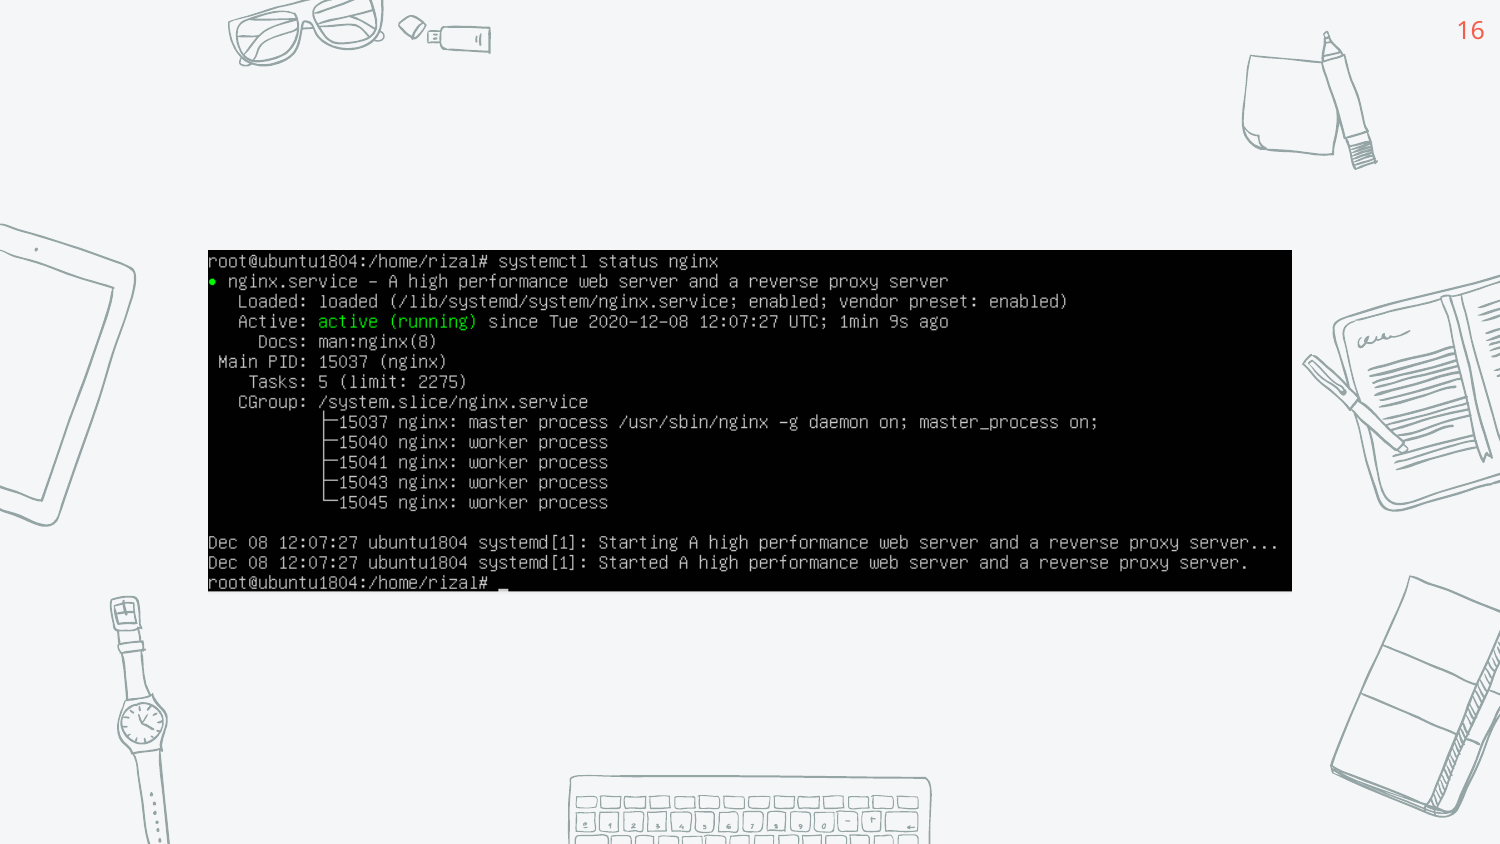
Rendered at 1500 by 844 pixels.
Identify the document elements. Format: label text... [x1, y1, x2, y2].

picture [208, 250, 1292, 594]
slide_number 16 [1435, 0, 1500, 53]
